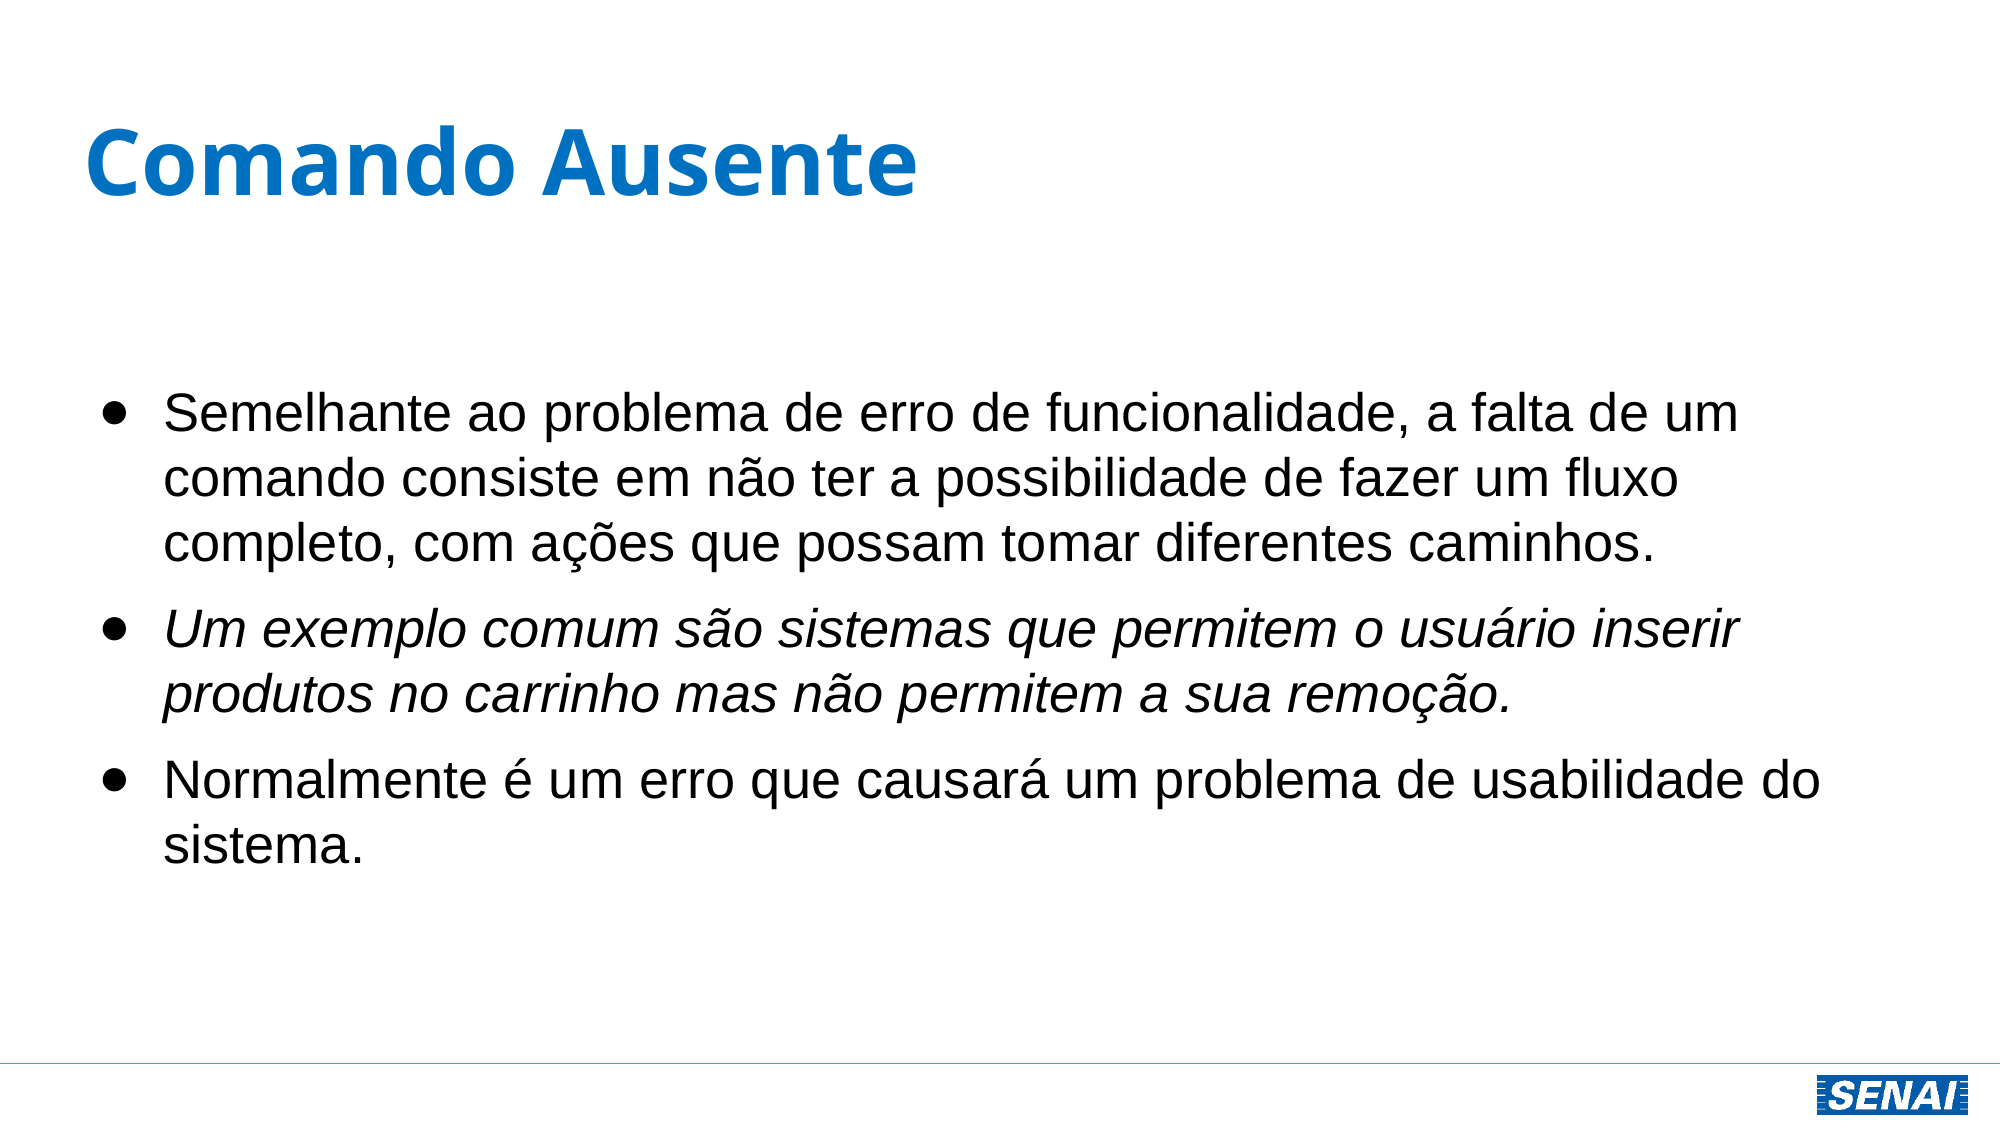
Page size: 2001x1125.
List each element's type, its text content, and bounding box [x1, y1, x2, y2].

list Semelhante ao problema de erro de funcionalidade, a falta de um comando consiste em não ter a possibilidade de fazer um fluxo completo, com ações que possam tomar diferentes caminhos. Um exemplo comum são sistemas que permitem o usuário inserir produtos no carrinho mas não permitem a sua remoção. Normalmente é um erro que causará um problema de usabilidade do sistema. [68, 252, 1932, 1000]
title Comando Ausente [68, 97, 1932, 234]
picture [1817, 1075, 1968, 1115]
